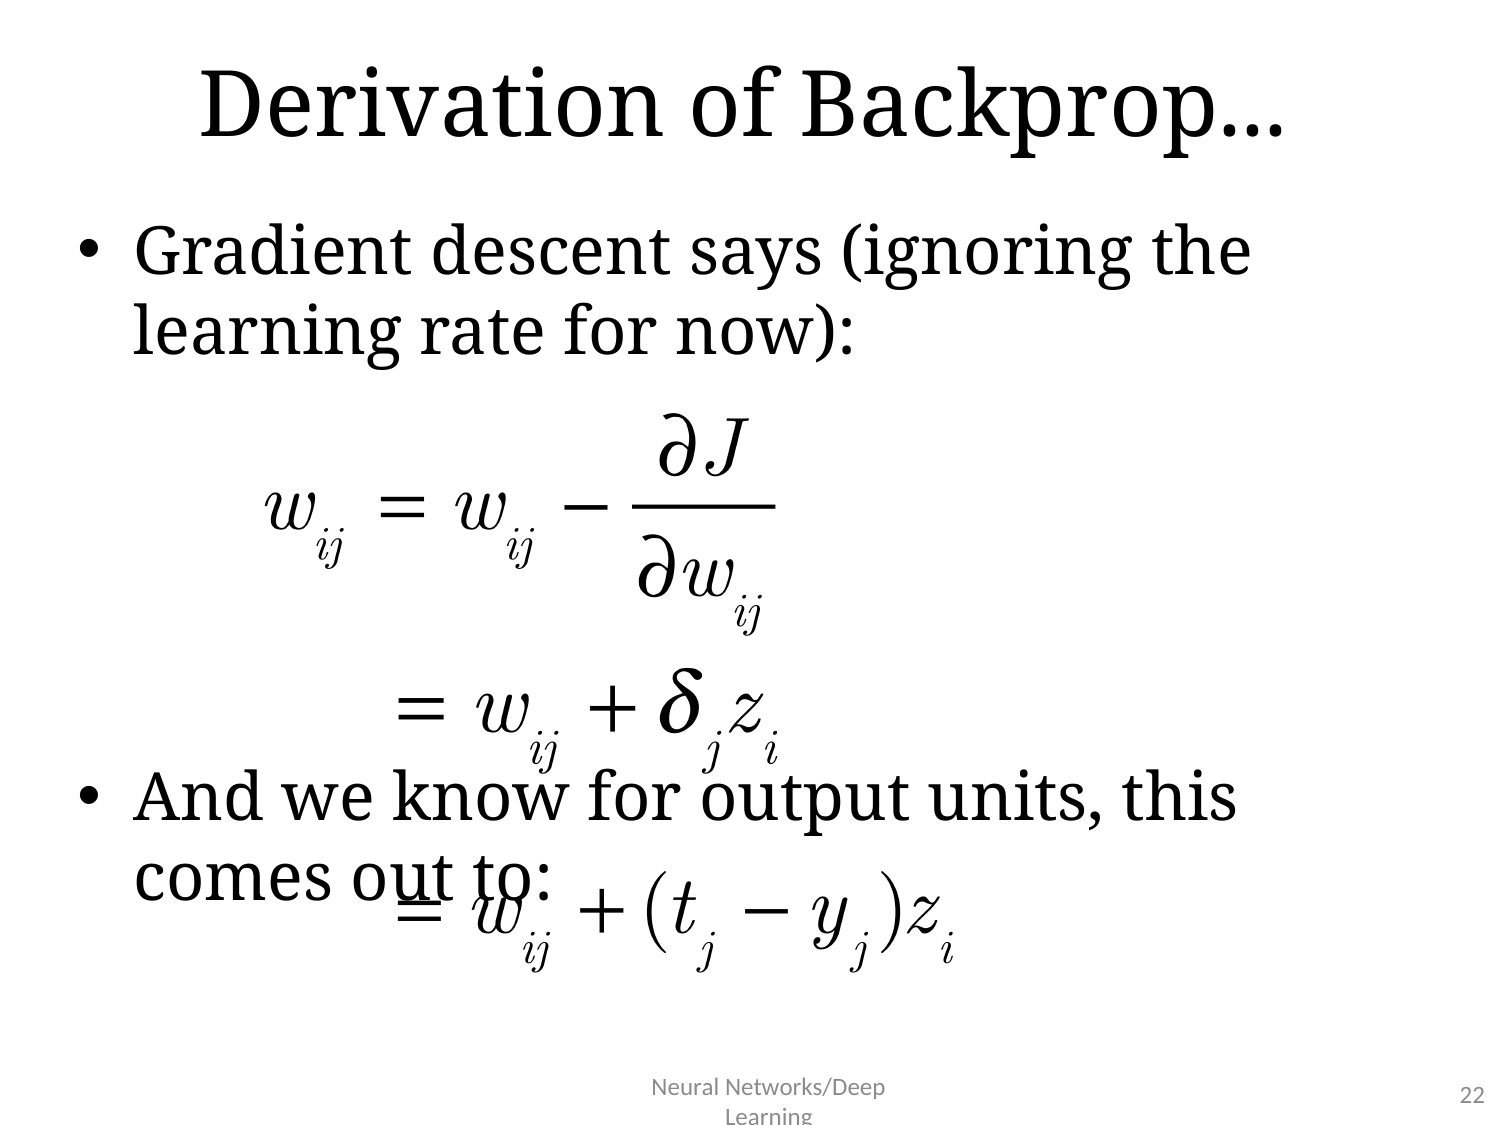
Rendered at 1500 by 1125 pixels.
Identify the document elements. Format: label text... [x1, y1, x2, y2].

footer Neural Networks/Deep Learning [612, 1075, 925, 1125]
picture [384, 837, 970, 988]
picture [251, 378, 792, 790]
title Derivation of Backprop... [37, 37, 1450, 163]
slide_number 22 [1437, 1062, 1500, 1125]
list Gradient descent says (ignoring the learning rate for now): And we know for output units, this comes out to: [62, 200, 1450, 1013]
